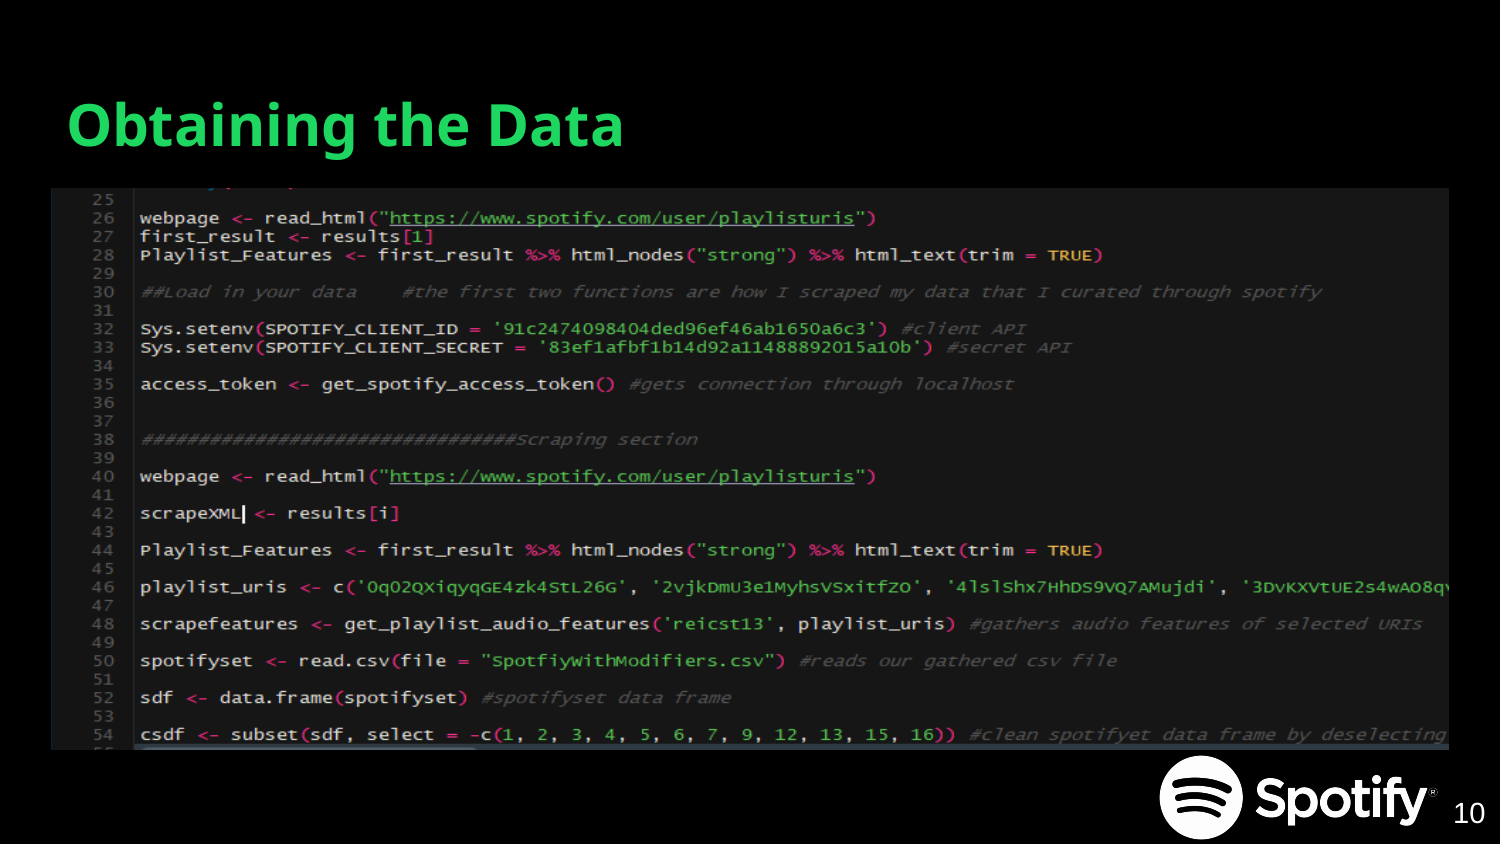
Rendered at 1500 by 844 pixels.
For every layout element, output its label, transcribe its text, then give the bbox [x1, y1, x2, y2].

title Obtaining the Data [51, 72, 1449, 167]
slide_number 10 [1438, 779, 1500, 844]
picture [50, 188, 1450, 750]
picture [1159, 755, 1438, 840]
